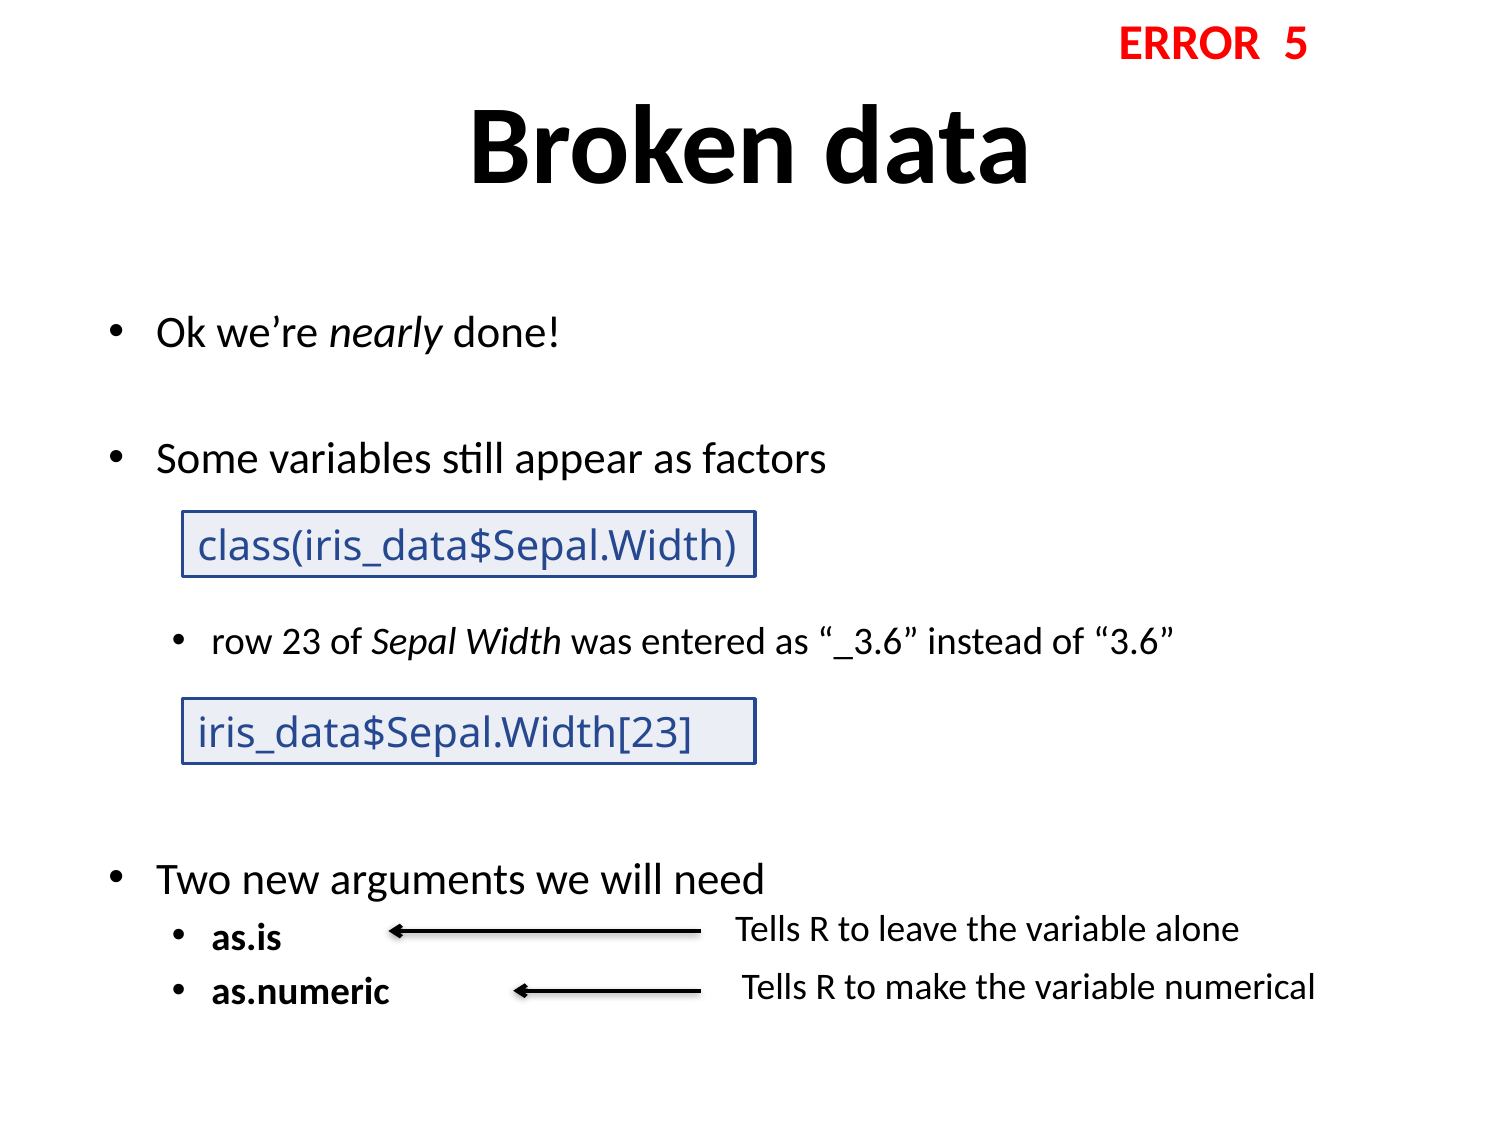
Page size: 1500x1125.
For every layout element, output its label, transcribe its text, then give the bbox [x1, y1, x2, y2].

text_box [512, 954, 1357, 1016]
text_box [388, 896, 1351, 958]
text_box iris_data$Sepal.Width[23] [182, 698, 756, 764]
text_box ERROR 5 [1032, 2, 1324, 77]
list Ok we’re nearly done! Some variables still appear as factors row 23 of Sepal Width was entered as “_3.6” instead of “3.6” Two new arguments we will need as.is as.numeric [93, 295, 1483, 1081]
text_box class(iris_data$Sepal.Width) [182, 511, 756, 577]
title Broken data [75, 45, 1425, 233]
